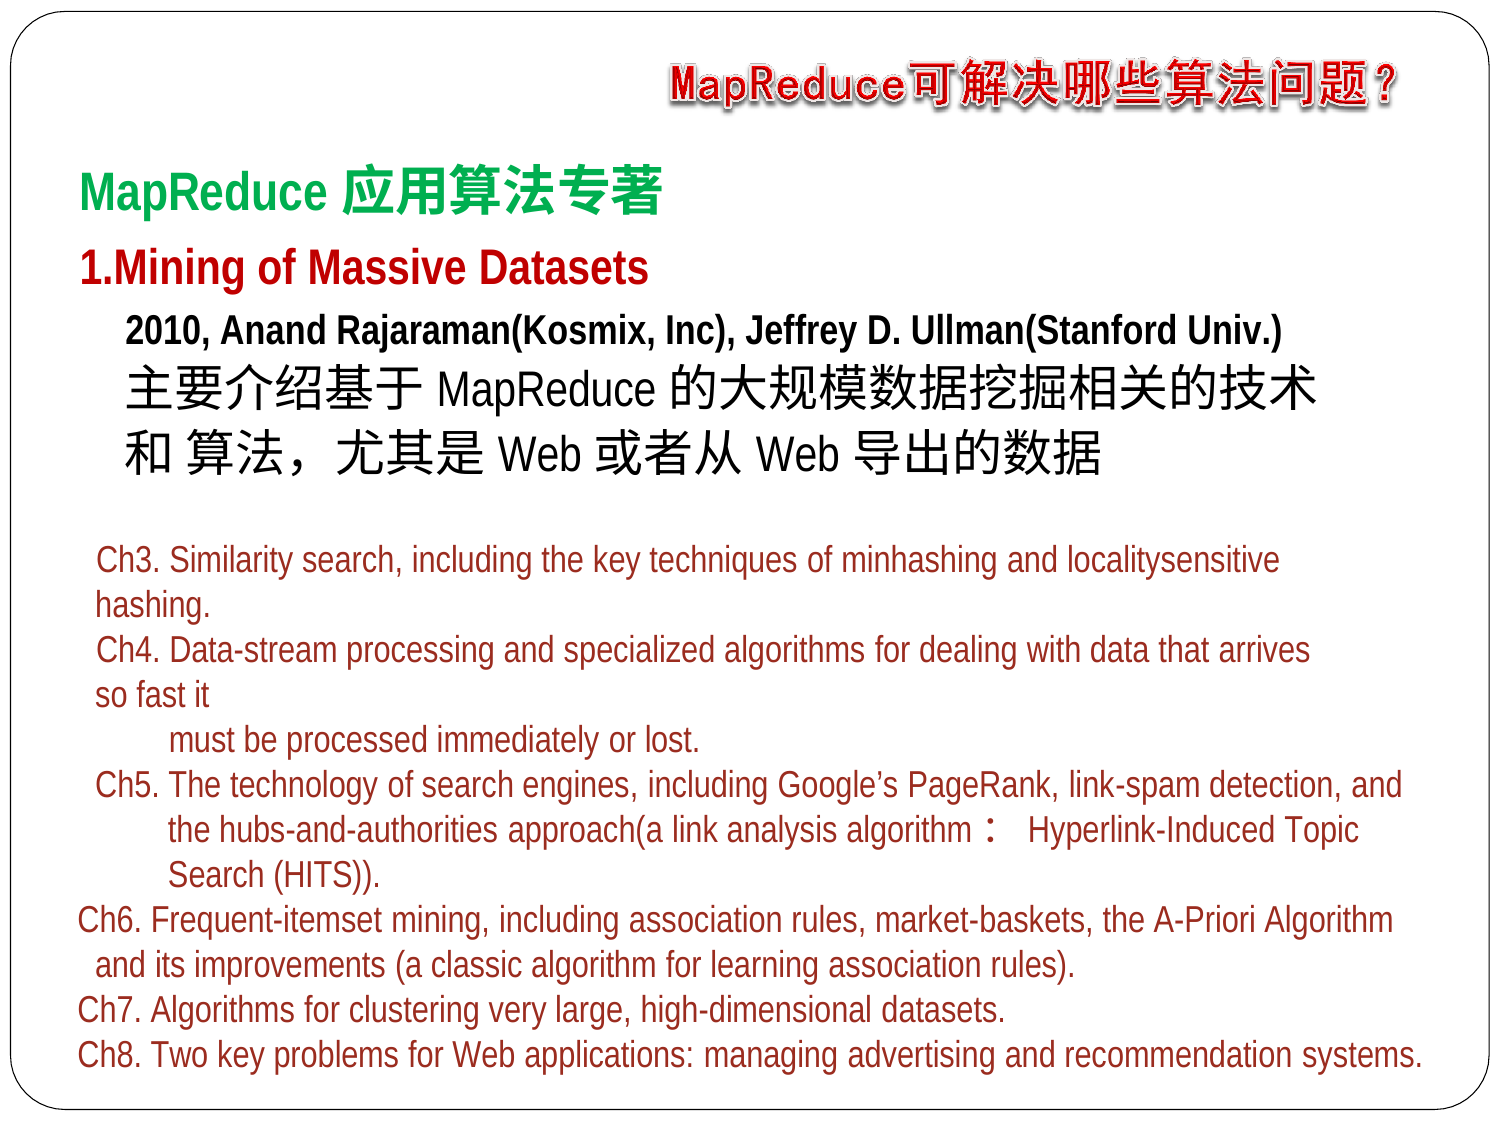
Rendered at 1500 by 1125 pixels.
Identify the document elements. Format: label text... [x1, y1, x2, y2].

text_box [633, 30, 1483, 149]
text_box 1.Mining of Massive Datasets 2010, Anand Rajaraman(Kosmix, Inc), Jeffrey D. Ullman(Stanford Univ.) 主要介绍基于MapReduce的大规模数据挖掘相关的技术和 算法，尤其是Web或者从Web导出的数据 Ch3. Similarity search, including the key techniques of minhashing and localitysensitive hashing. Ch4. Data-stream processing and specialized algorithms for dealing with data that arrives so fast it must be processed immediately or lost. Ch5. The technology of search engines, including Google’s PageRank, link-spam detection, and the hubs-and-authorities approach(a link analysis algorithm：Hyperlink-Induced Topic Search (HITS)). Ch6. Frequent-itemset mining, including association rules, market-baskets, the A-Priori Algorithm and its improvements (a classic algorithm for learning association rules). Ch7. Algorithms for clustering very large, high-dimensional datasets. Ch8. Two key problems for Web applications: managing advertising and recommendation systems. [77, 234, 1449, 1076]
title MapReduce应用算法专著 [58, 109, 1442, 346]
